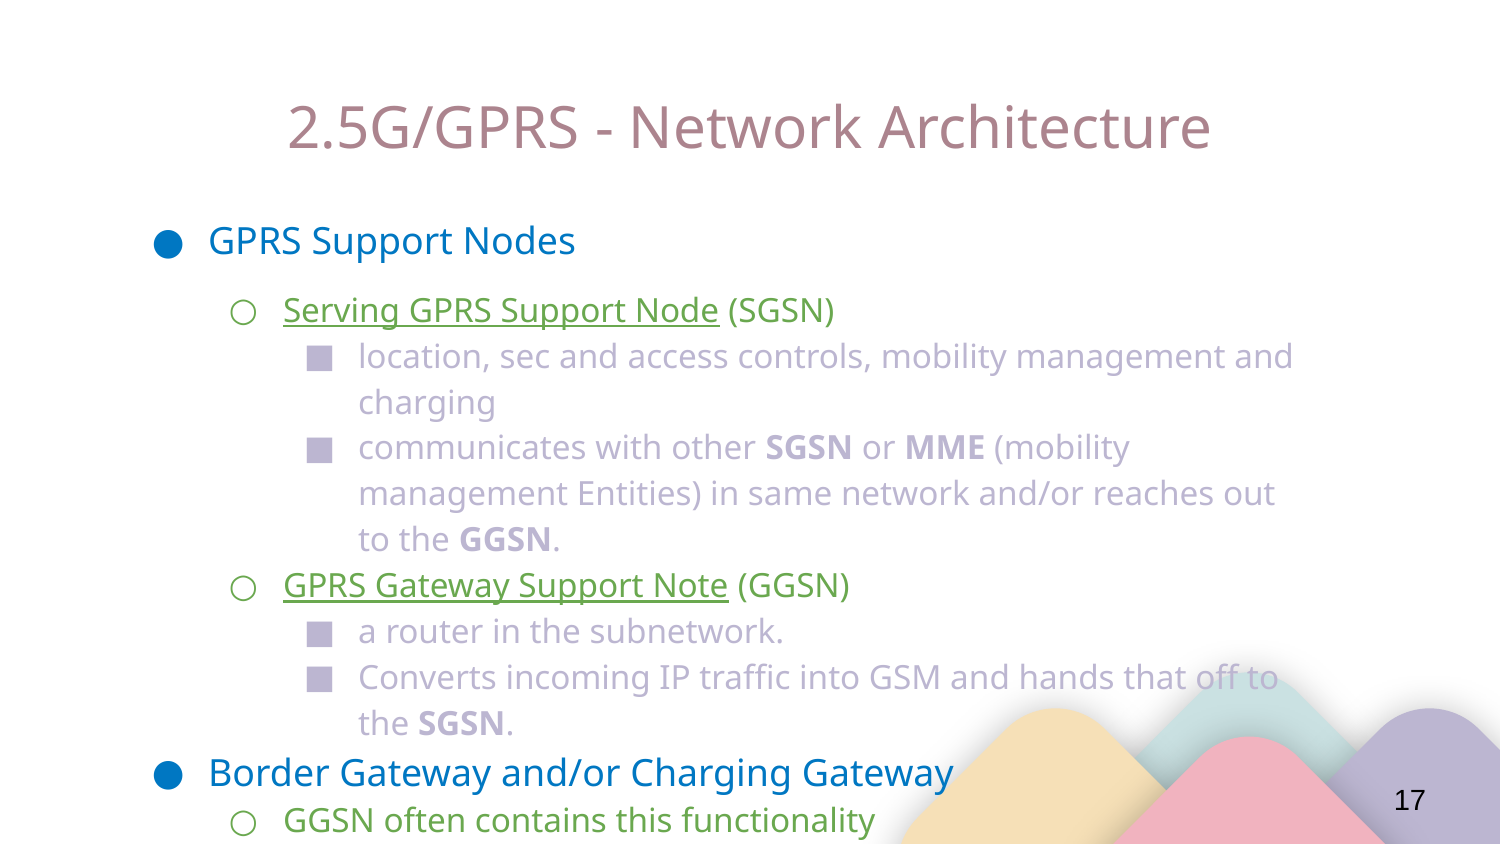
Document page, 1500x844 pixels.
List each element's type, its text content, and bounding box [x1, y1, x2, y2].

list GPRS Support Nodes Serving GPRS Support Node (SGSN) location, sec and access controls, mobility management and charging communicates with other SGSN or MME (mobility management Entities) in same network and/or reaches out to the GGSN. GPRS Gateway Support Note (GGSN) a router in the subnetwork. Converts incoming IP traffic into GSM and hands that off to the SGSN. Border Gateway and/or Charging Gateway GGSN often contains this functionality [118, 195, 1324, 756]
text_box [58, 798, 1470, 844]
slide_number ‹#› [1378, 766, 1469, 832]
title 2.5G/GPRS - Network Architecture [118, 77, 1382, 172]
